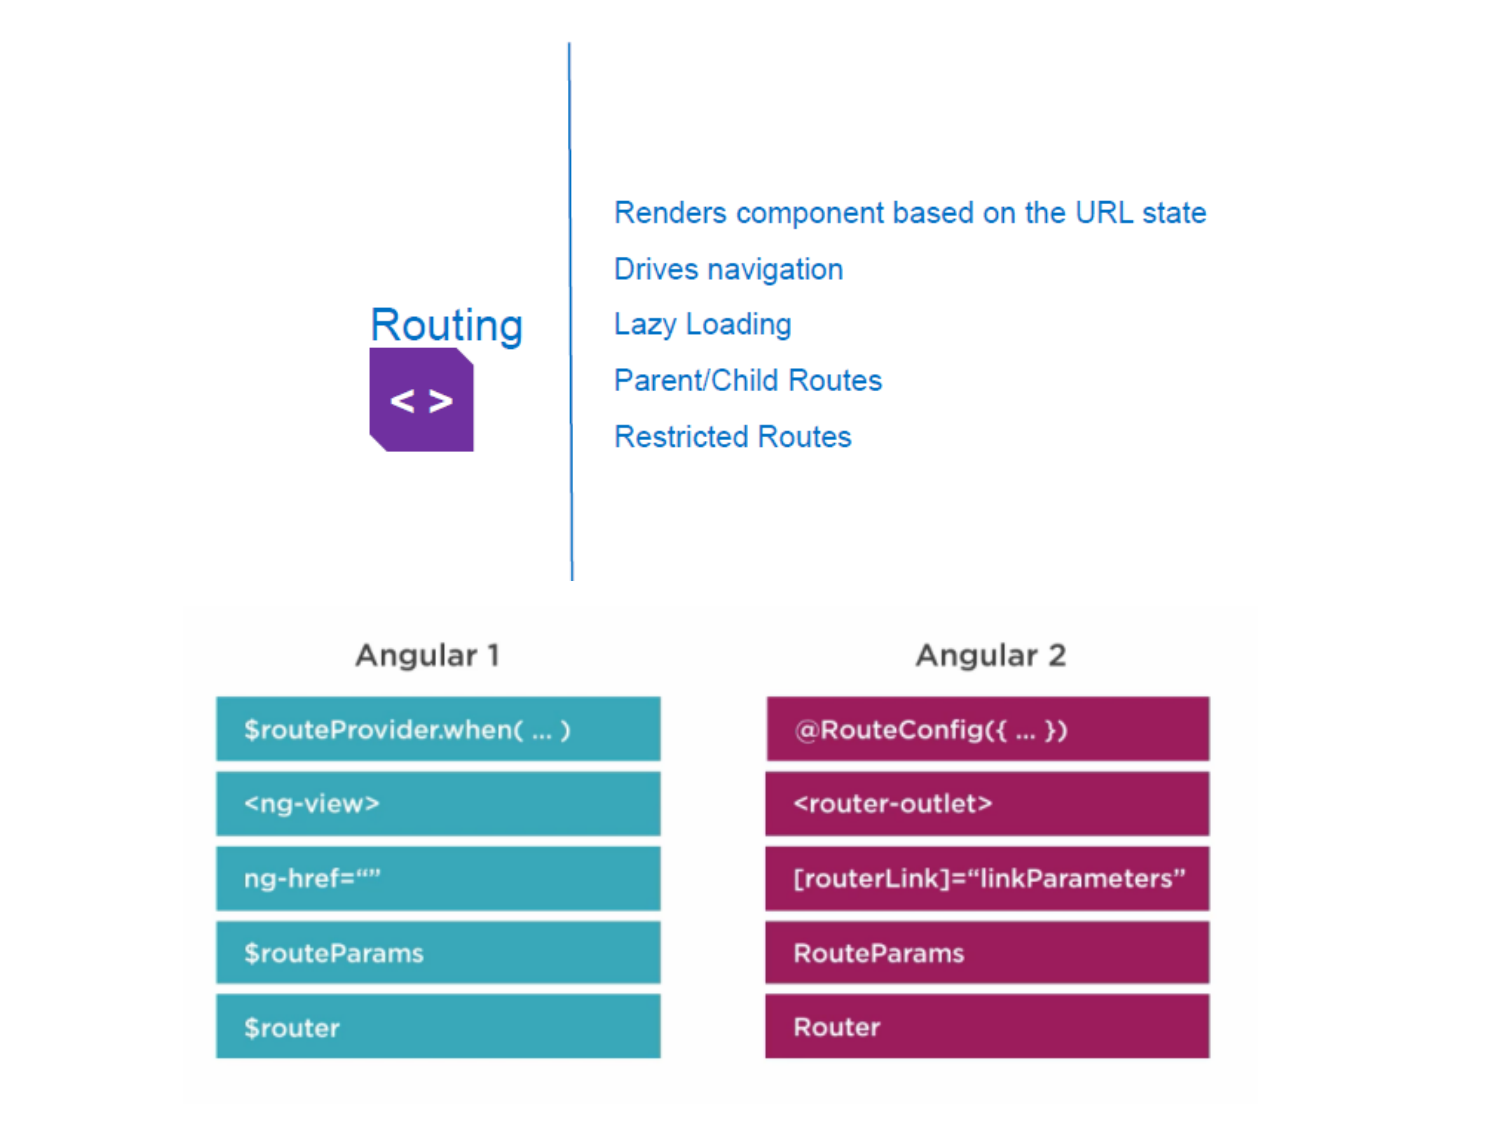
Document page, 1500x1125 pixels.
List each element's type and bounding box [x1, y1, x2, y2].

picture [182, 16, 1259, 581]
picture [182, 606, 1259, 1105]
